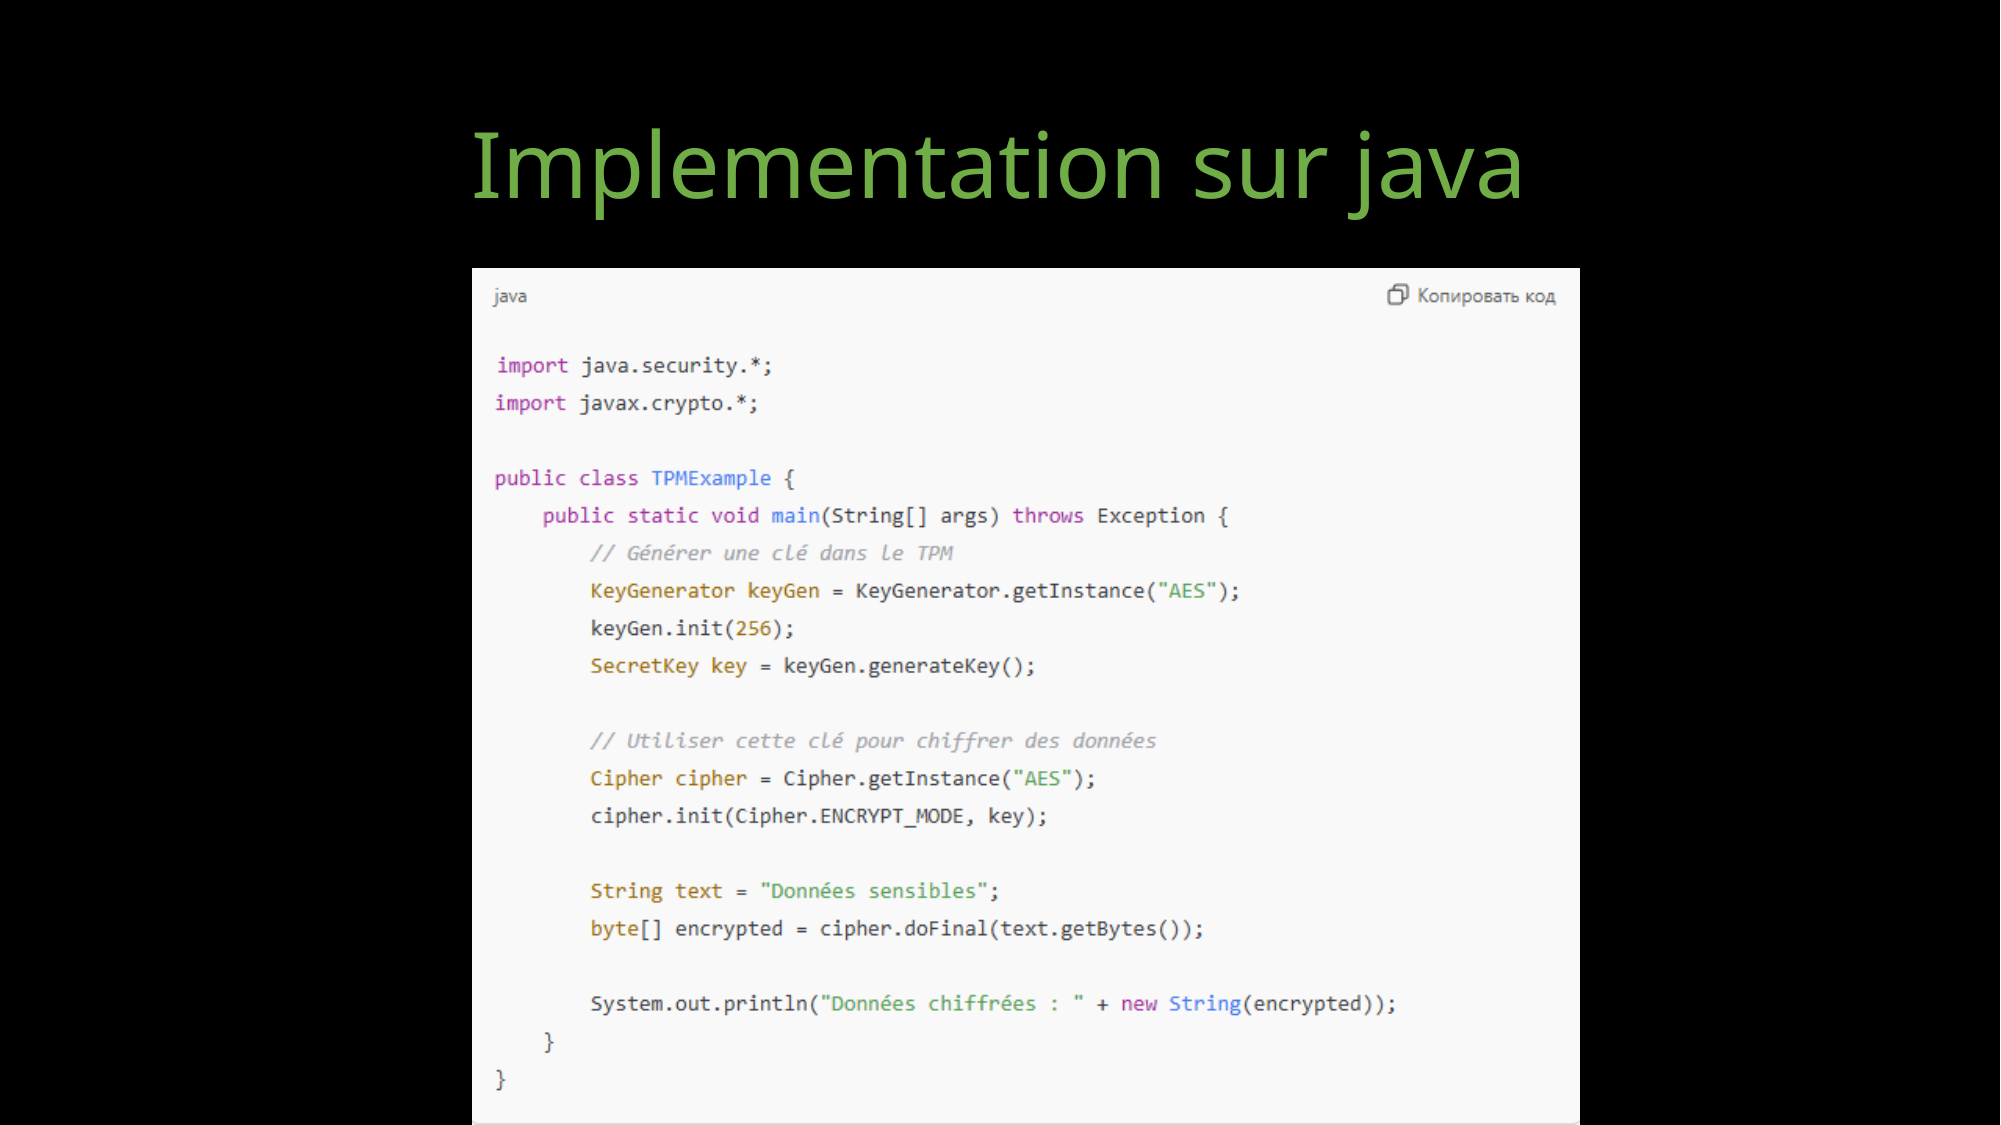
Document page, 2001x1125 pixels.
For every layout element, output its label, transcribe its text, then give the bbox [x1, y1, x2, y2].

title Implementation sur java [137, 59, 1863, 278]
picture [472, 268, 1580, 1125]
